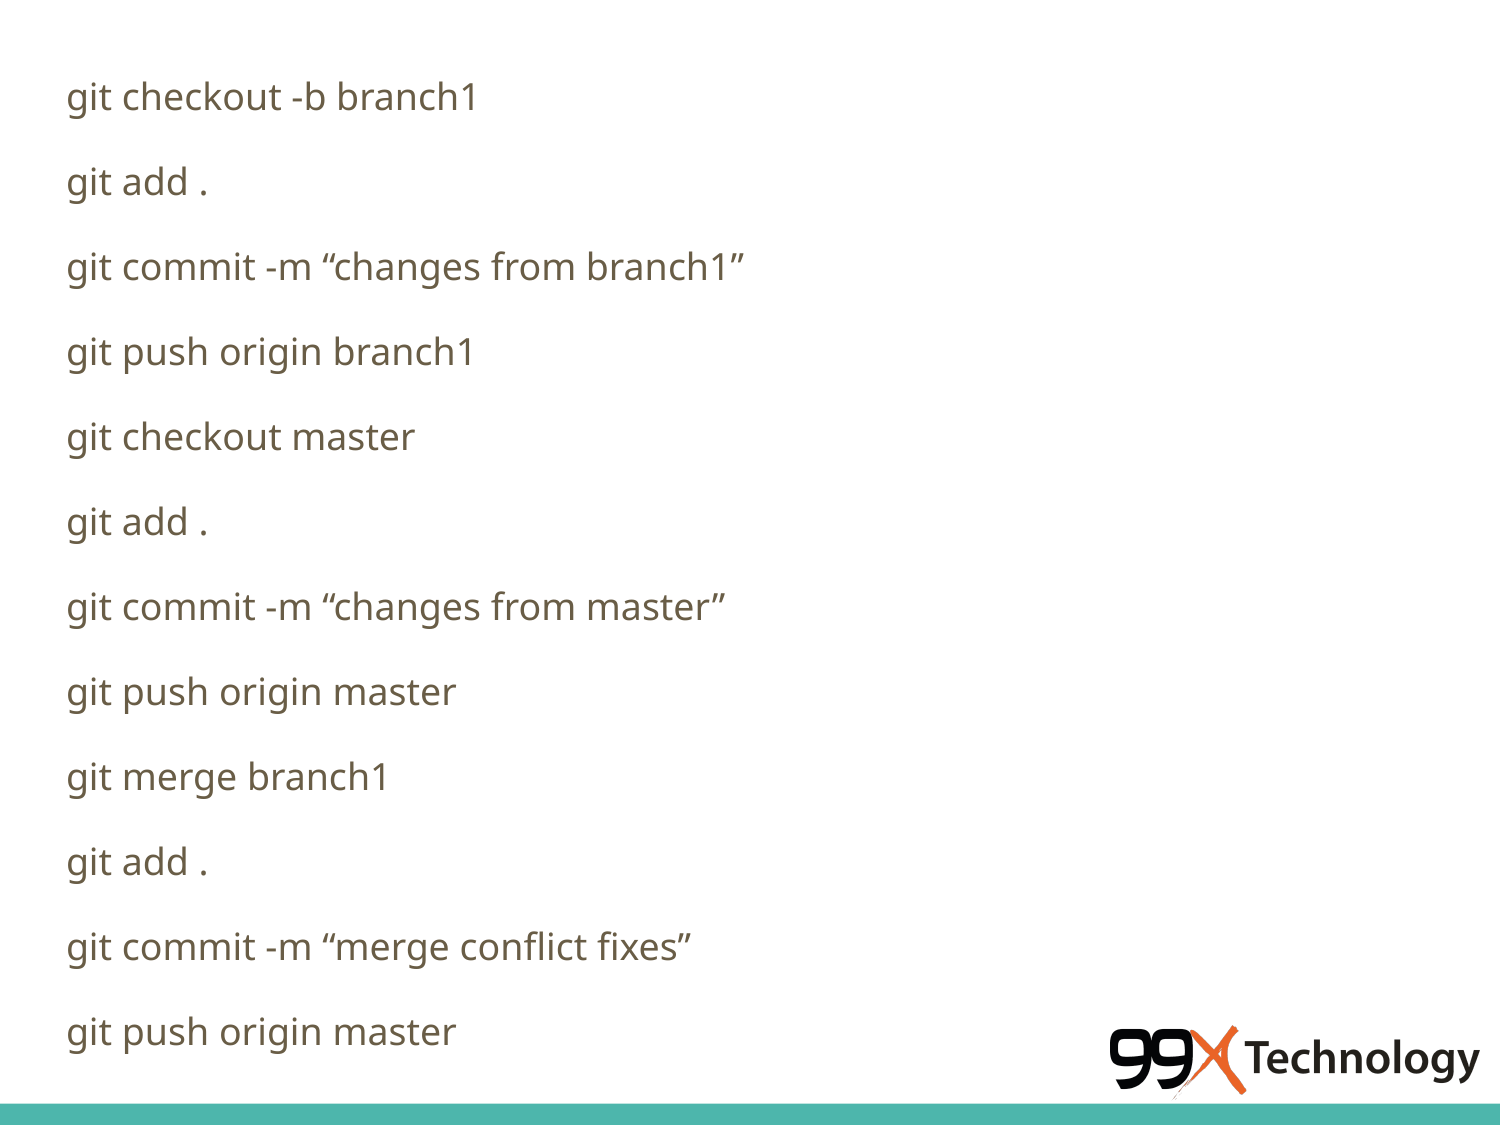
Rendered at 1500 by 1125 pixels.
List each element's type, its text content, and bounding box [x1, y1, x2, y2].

list git checkout -b branch1 git add . git commit -m “changes from branch1” git push origin branch1 git checkout master git add . git commit -m “changes from master” git push origin master git merge branch1 git add . git commit -m “merge conflict fixes” git push origin master [51, 50, 1449, 1075]
picture [1110, 1025, 1480, 1101]
